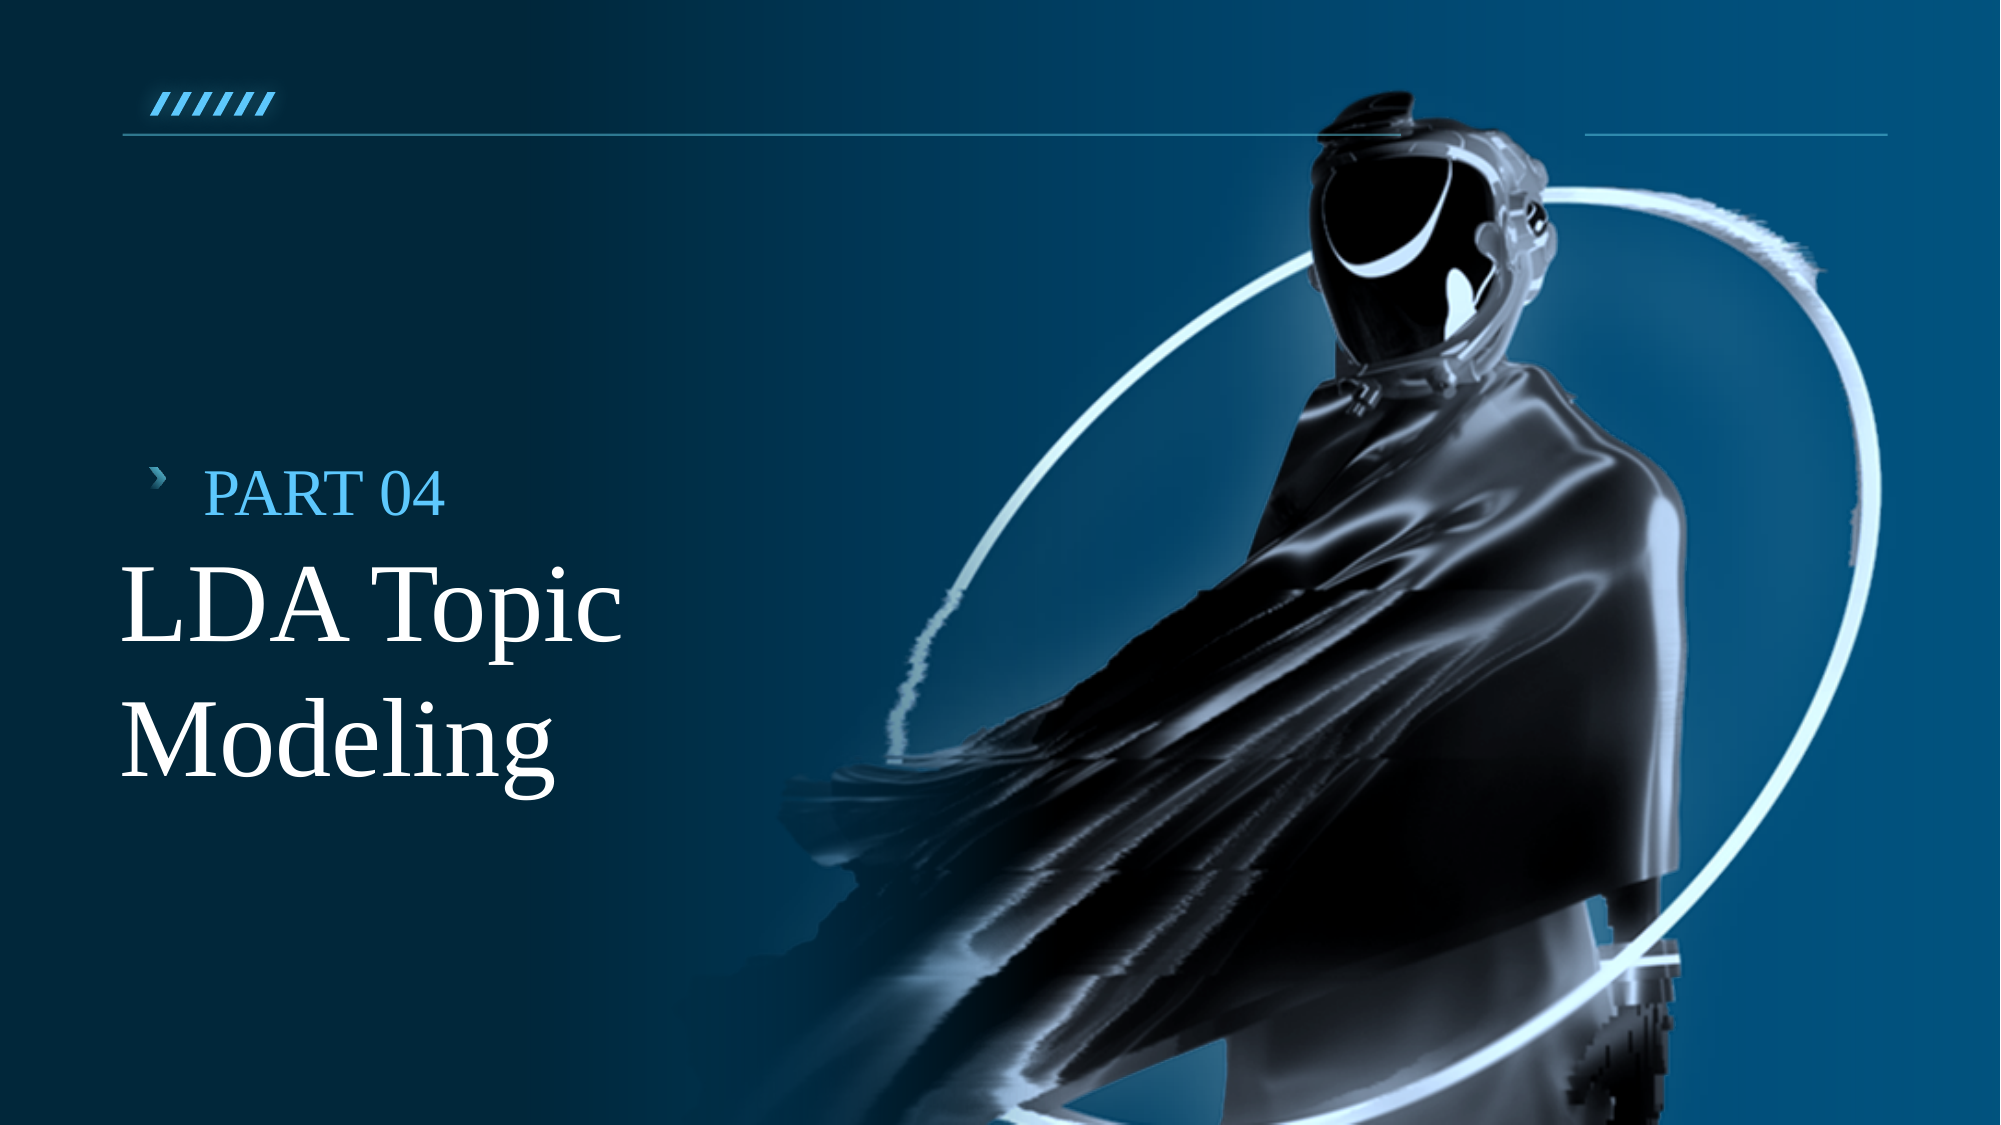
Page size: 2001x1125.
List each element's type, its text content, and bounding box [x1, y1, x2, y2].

title LDA Topic Modeling [104, 528, 1016, 846]
list PART 04 [191, 377, 1016, 529]
